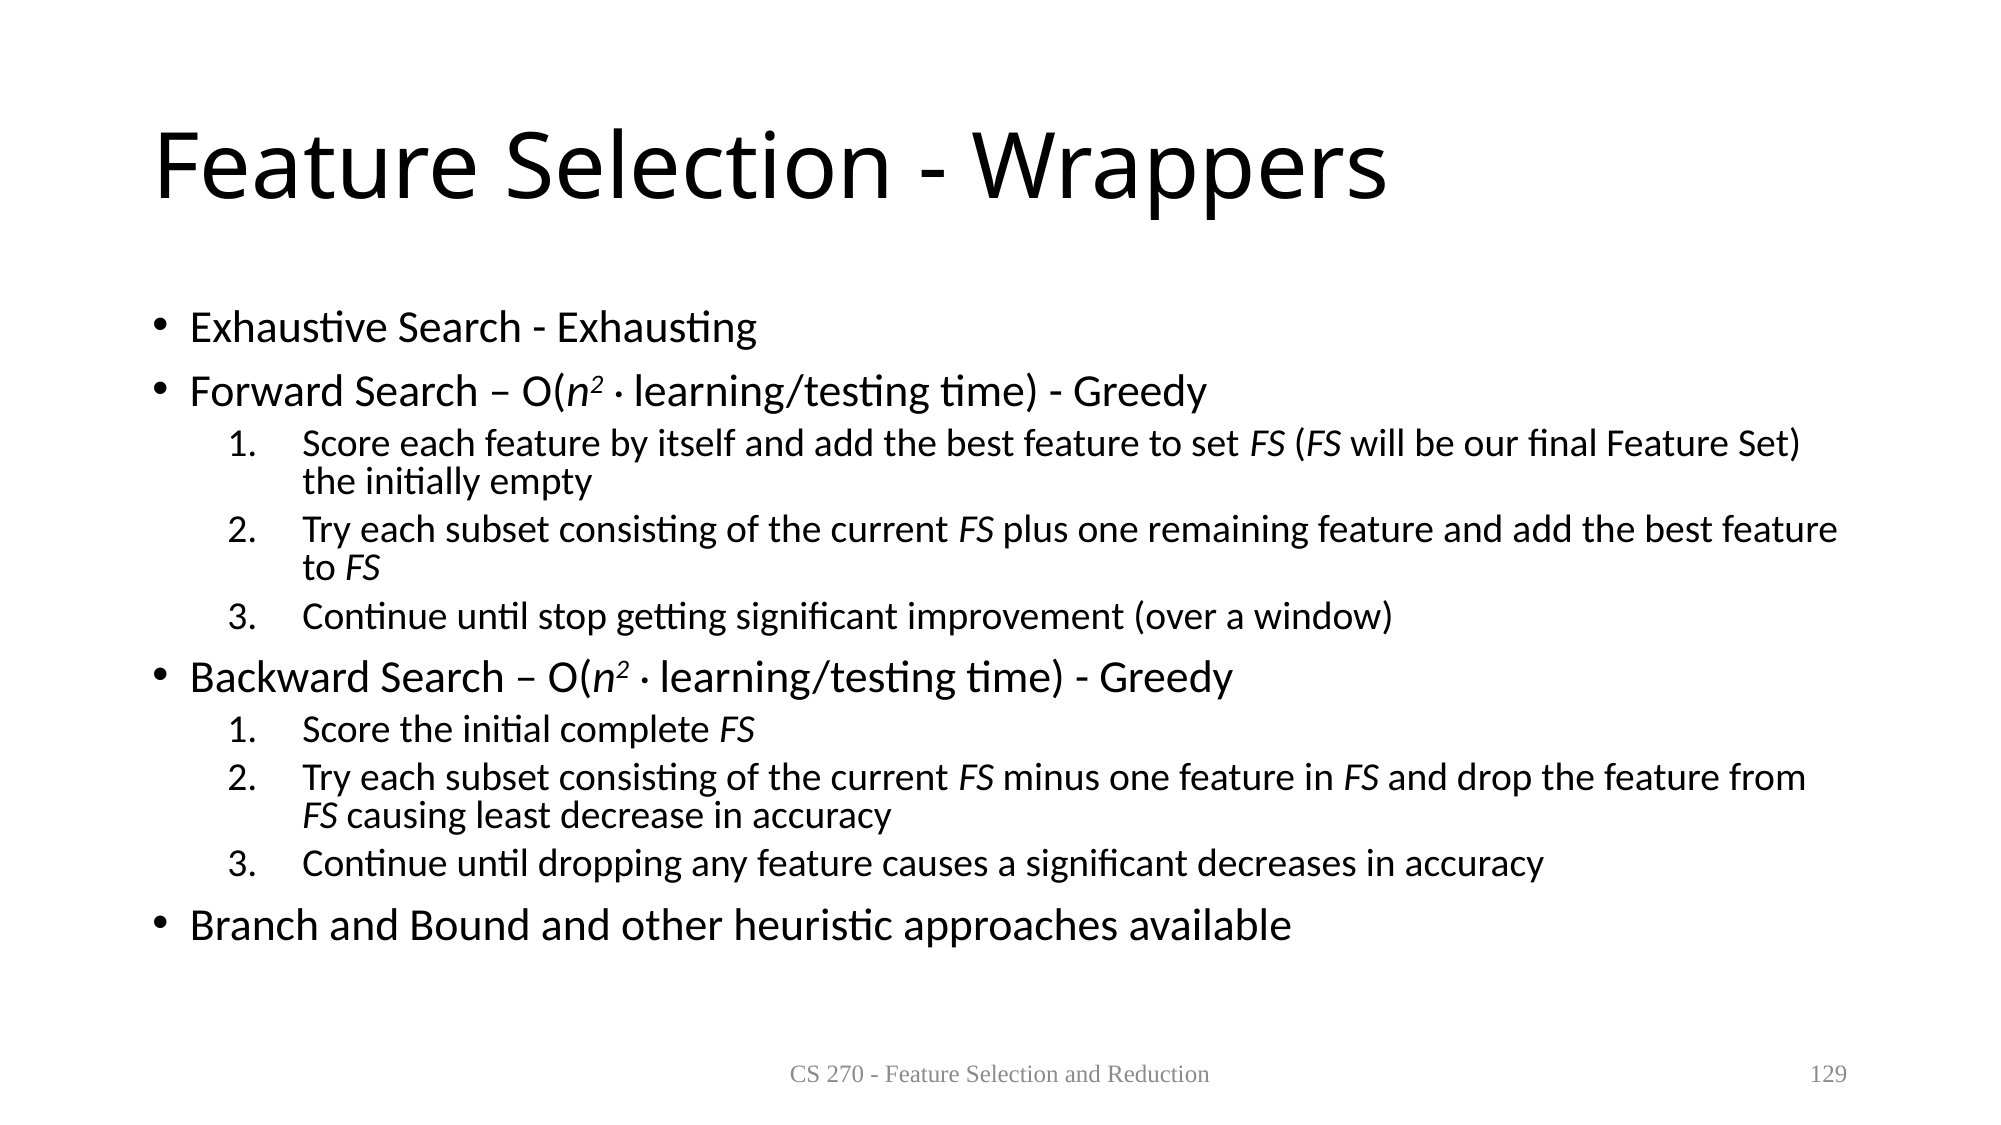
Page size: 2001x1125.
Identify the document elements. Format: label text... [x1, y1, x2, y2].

list Exhaustive Search - Exhausting Forward Search – O(n2 · learning/testing time) - Greedy Score each feature by itself and add the best feature to set FS (FS will be our final Feature Set) the initially empty Try each subset consisting of the current FS plus one remaining feature and add the best feature to FS Continue until stop getting significant improvement (over a window) Backward Search – O(n2 · learning/testing time) - Greedy Score the initial complete FS Try each subset consisting of the current FS minus one feature in FS and drop the feature from FS causing least decrease in accuracy Continue until dropping any feature causes a significant decreases in accuracy Branch and Bound and other heuristic approaches available [137, 299, 1863, 1014]
slide_number 129 [1412, 1042, 1863, 1103]
footer CS 270 - Feature Selection and Reduction [662, 1042, 1338, 1103]
title Feature Selection - Wrappers [137, 59, 1863, 278]
